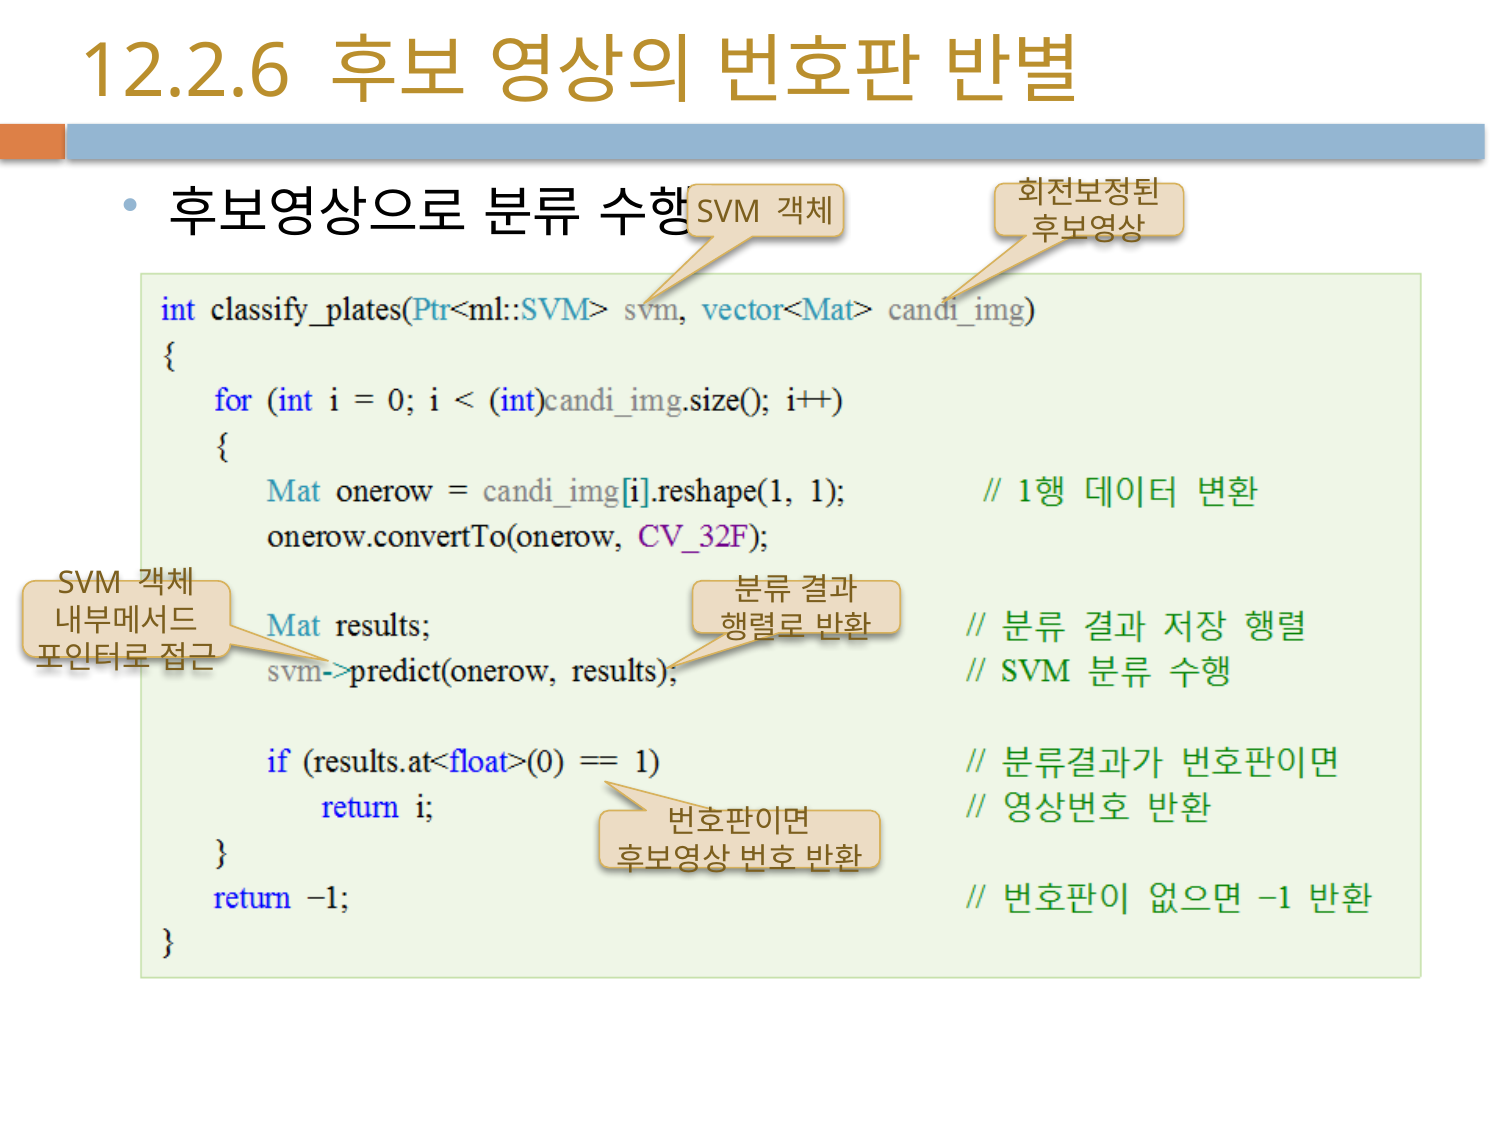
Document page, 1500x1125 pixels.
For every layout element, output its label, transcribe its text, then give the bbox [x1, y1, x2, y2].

text_box SVM 객체 내부메서드 포인터로 접근 [21, 579, 122, 658]
list 후보영상으로 분류 수행 함수 [64, 169, 1471, 1056]
picture [128, 266, 1436, 985]
text_box 회전보정된 후보영상 [987, 182, 1185, 265]
text_box SVM 객체 [682, 183, 845, 265]
title 12.2.6 후보 영상의 번호판 반별 [64, 7, 1471, 126]
